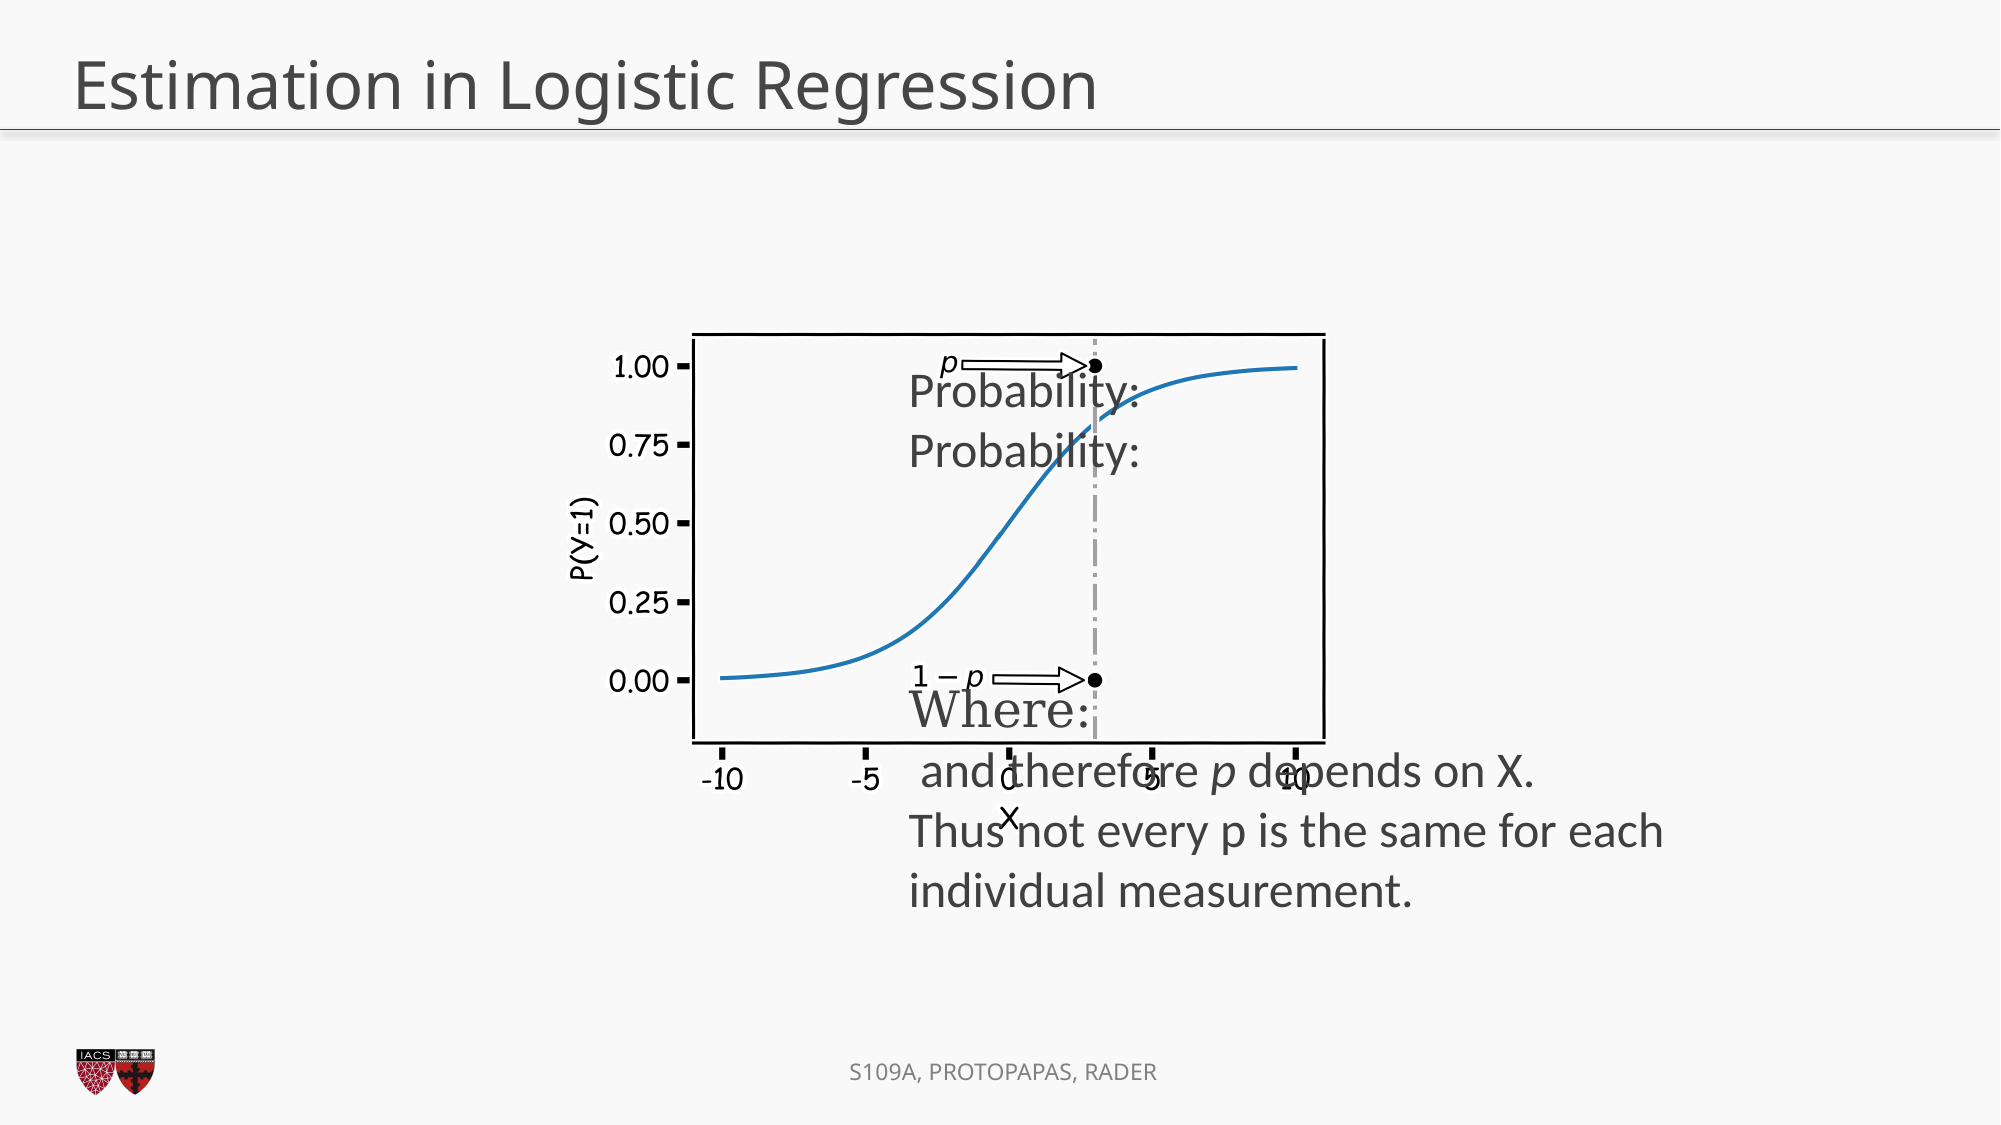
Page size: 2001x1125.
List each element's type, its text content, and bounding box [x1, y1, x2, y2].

picture [549, 262, 1451, 863]
title Estimation in Logistic Regression [57, 35, 1943, 162]
picture [75, 1049, 155, 1095]
